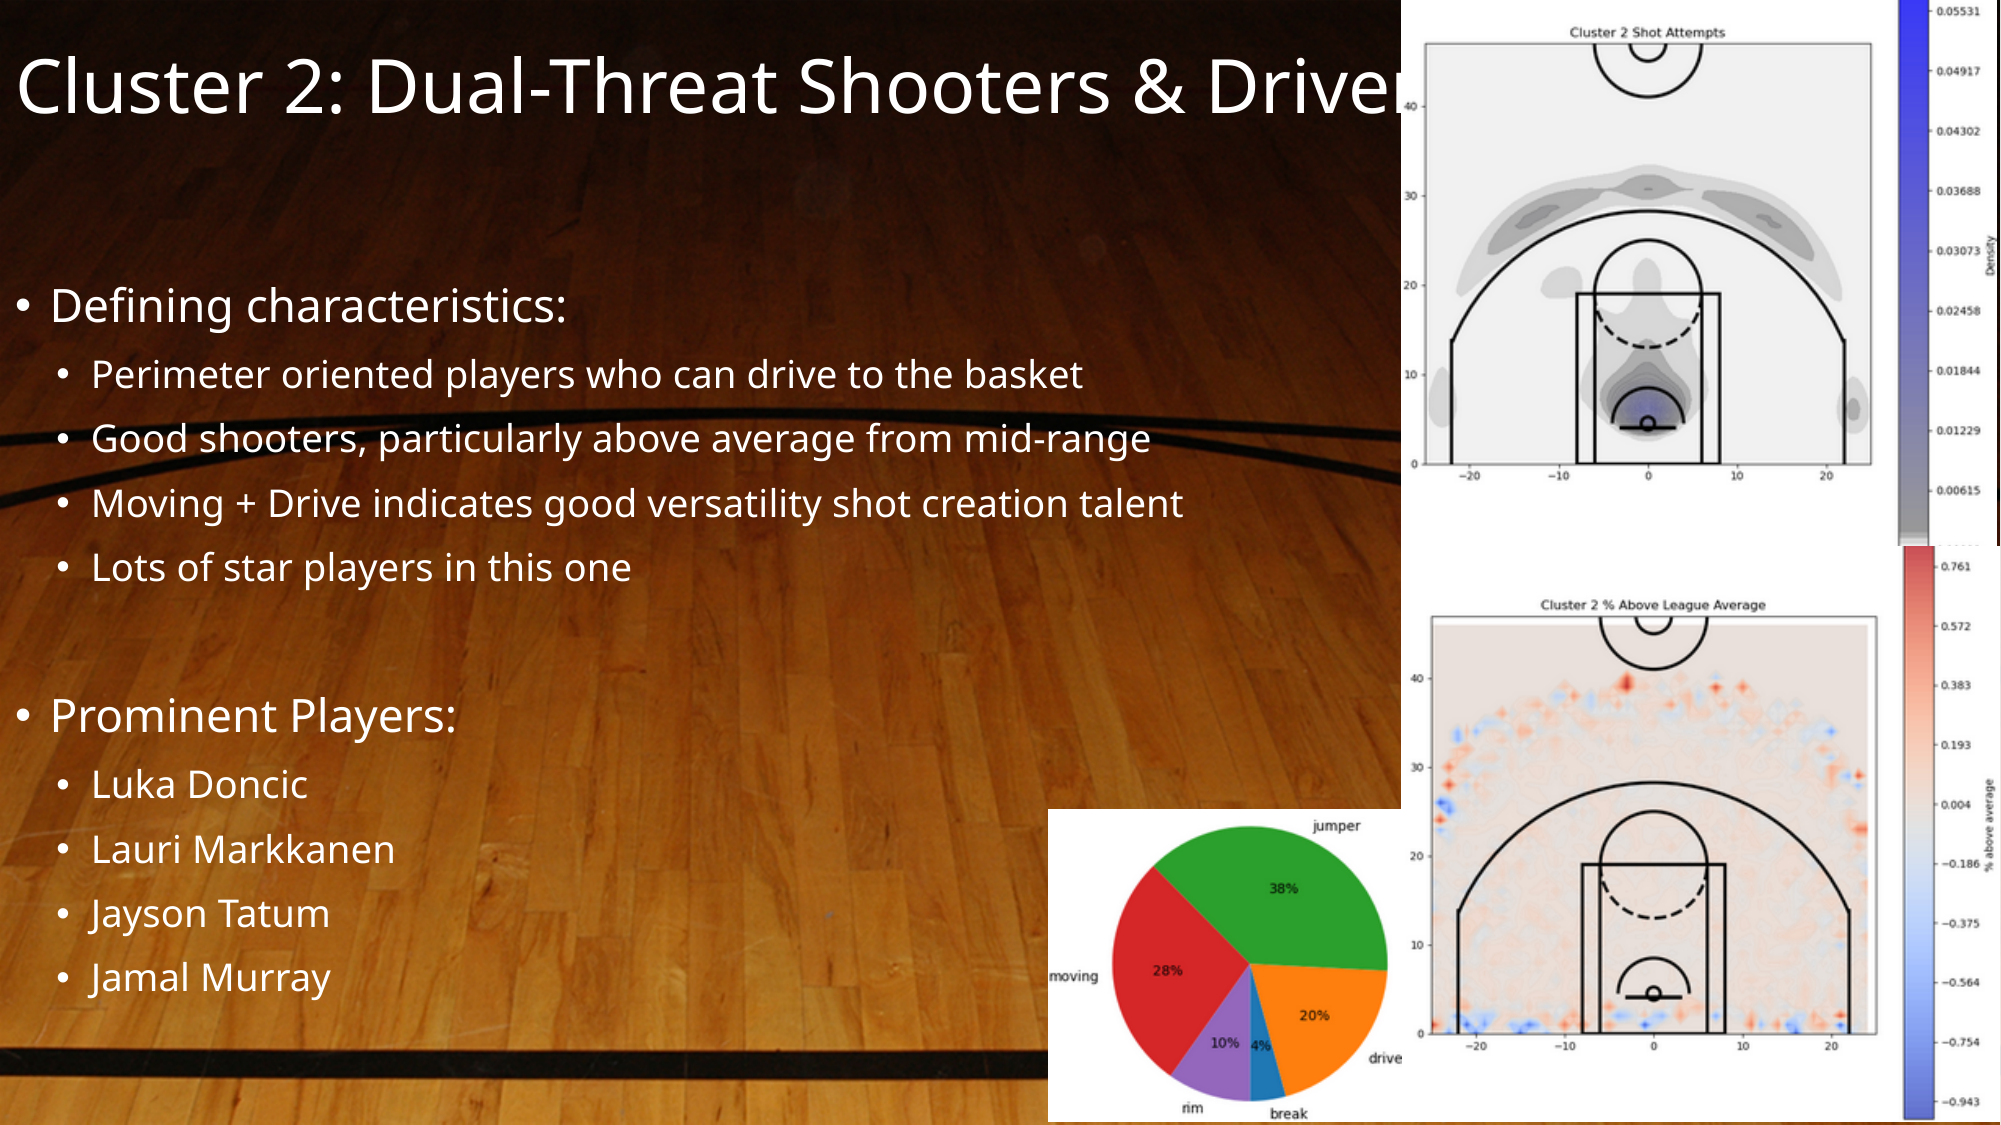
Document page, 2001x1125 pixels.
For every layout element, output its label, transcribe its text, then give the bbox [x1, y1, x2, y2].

list Defining characteristics: Perimeter oriented players who can drive to the basket Good shooters, particularly above average from mid-range Moving + Drive indicates good versatility shot creation talent Lots of star players in this one Prominent Players: Luka Doncic Lauri Markkanen Jayson Tatum Jamal Murray [0, 275, 1401, 1013]
title Cluster 2: Dual-Threat Shooters & Drivers [0, 0, 1401, 138]
picture [0, 0, 2001, 1125]
